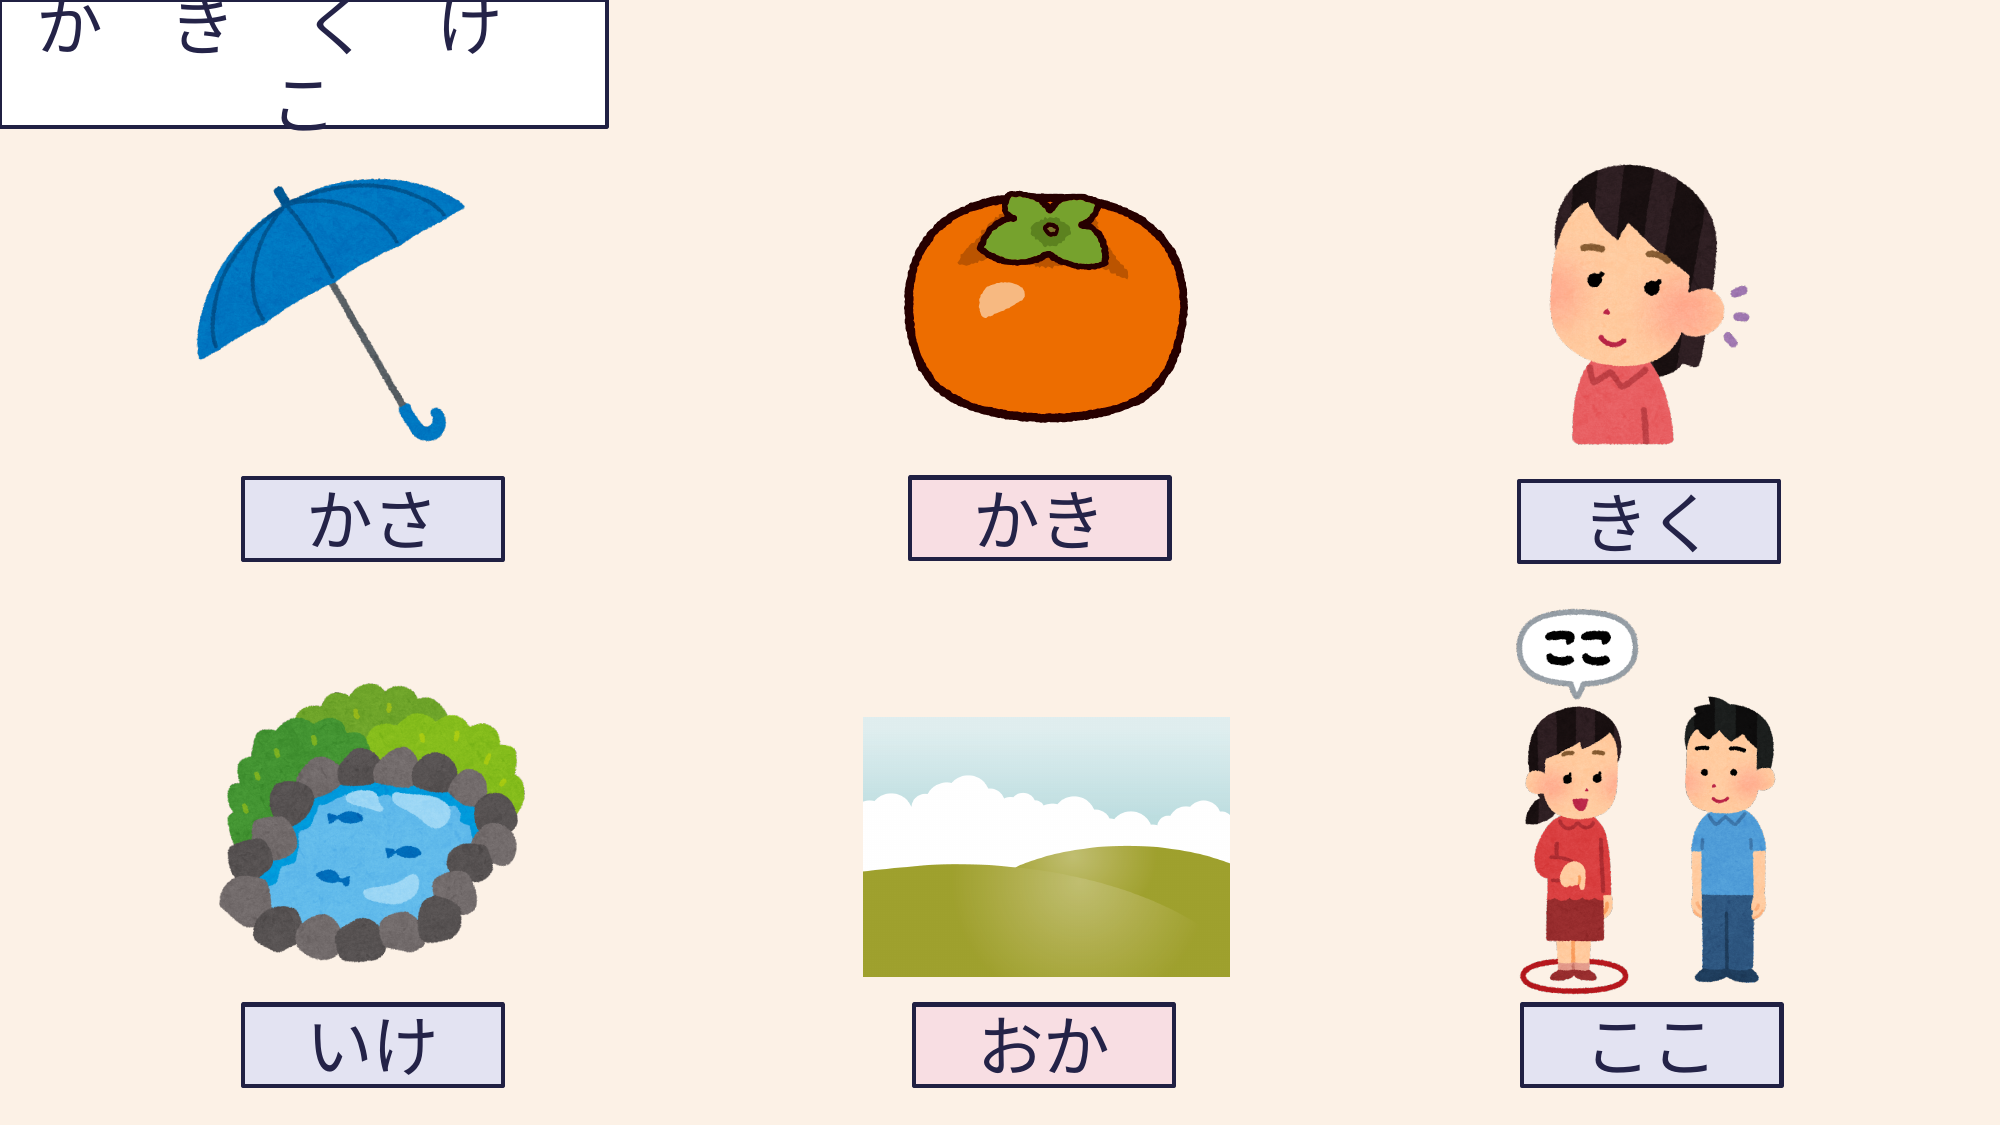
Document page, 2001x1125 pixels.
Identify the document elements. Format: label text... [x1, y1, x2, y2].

picture [1507, 601, 1791, 1005]
picture [187, 167, 475, 455]
text_box か き く け こ [0, 0, 609, 129]
text_box おか [912, 1002, 1176, 1088]
text_box ここ [1520, 1013, 1784, 1088]
picture [203, 672, 534, 977]
text_box かき [908, 486, 1172, 561]
picture [862, 717, 1230, 977]
text_box いけ [241, 1002, 505, 1088]
text_box かさ [241, 476, 505, 562]
picture [1507, 139, 1769, 455]
picture [827, 52, 1253, 478]
text_box きく [1517, 479, 1781, 564]
